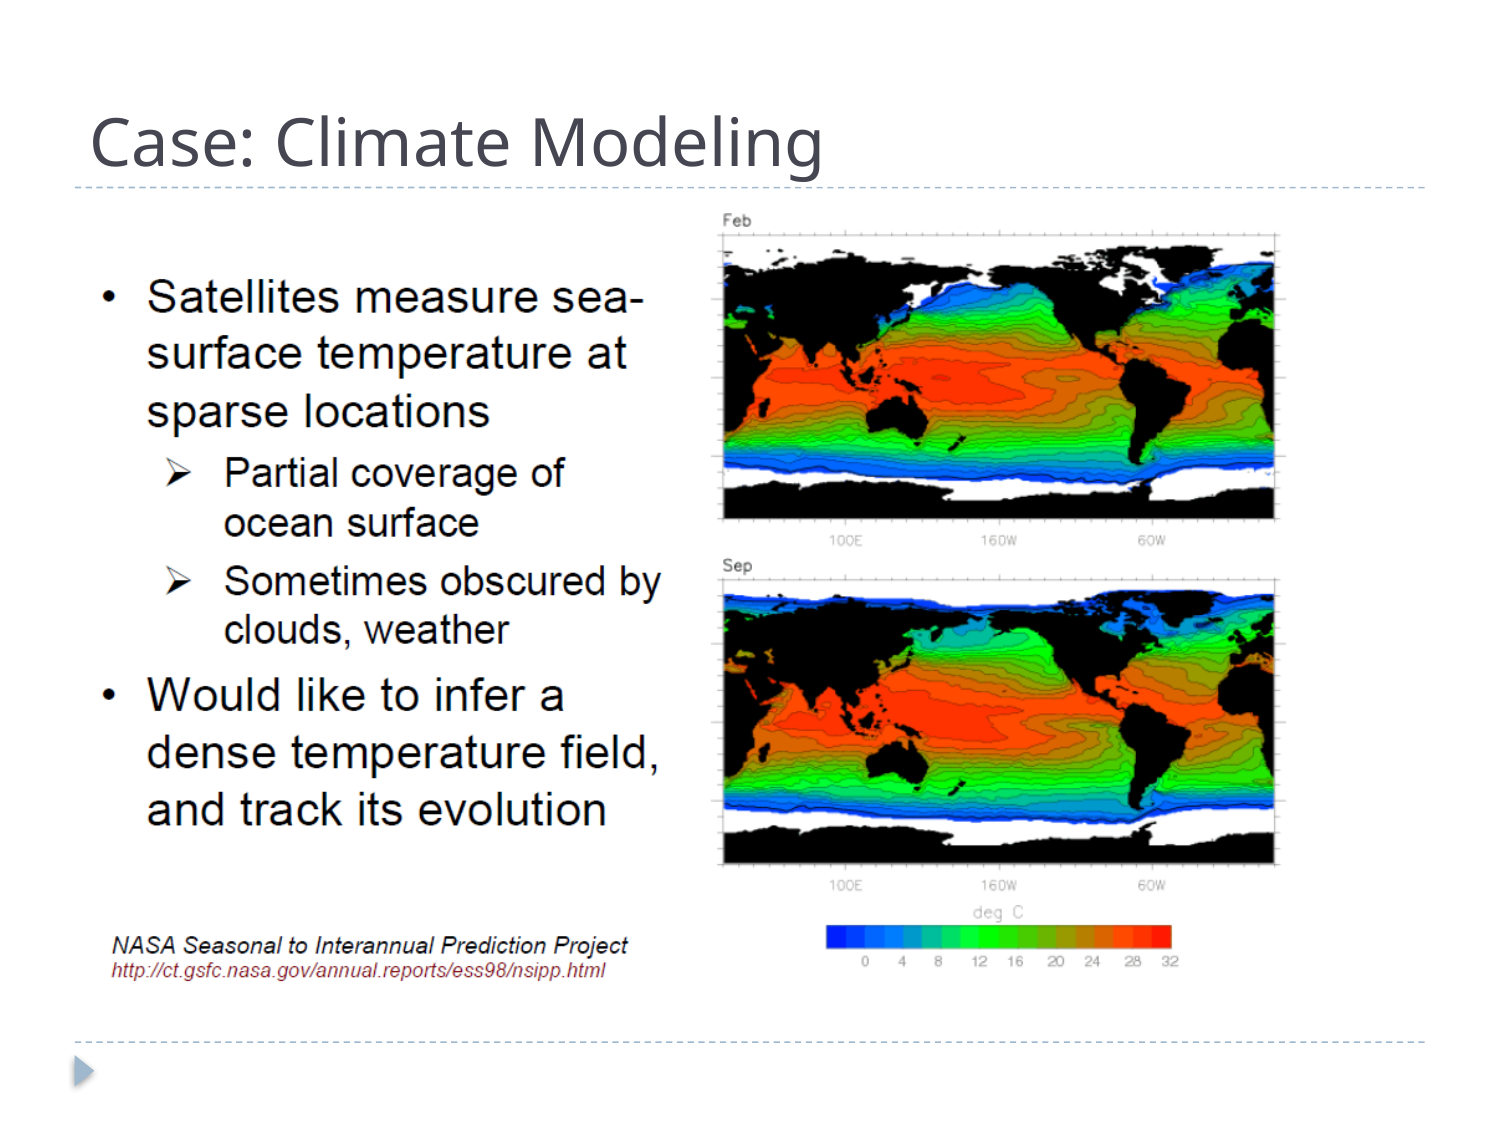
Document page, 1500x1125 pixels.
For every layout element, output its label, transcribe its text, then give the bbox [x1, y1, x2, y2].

title Case: Climate Modeling [75, 24, 1425, 188]
picture [62, 212, 1326, 1006]
